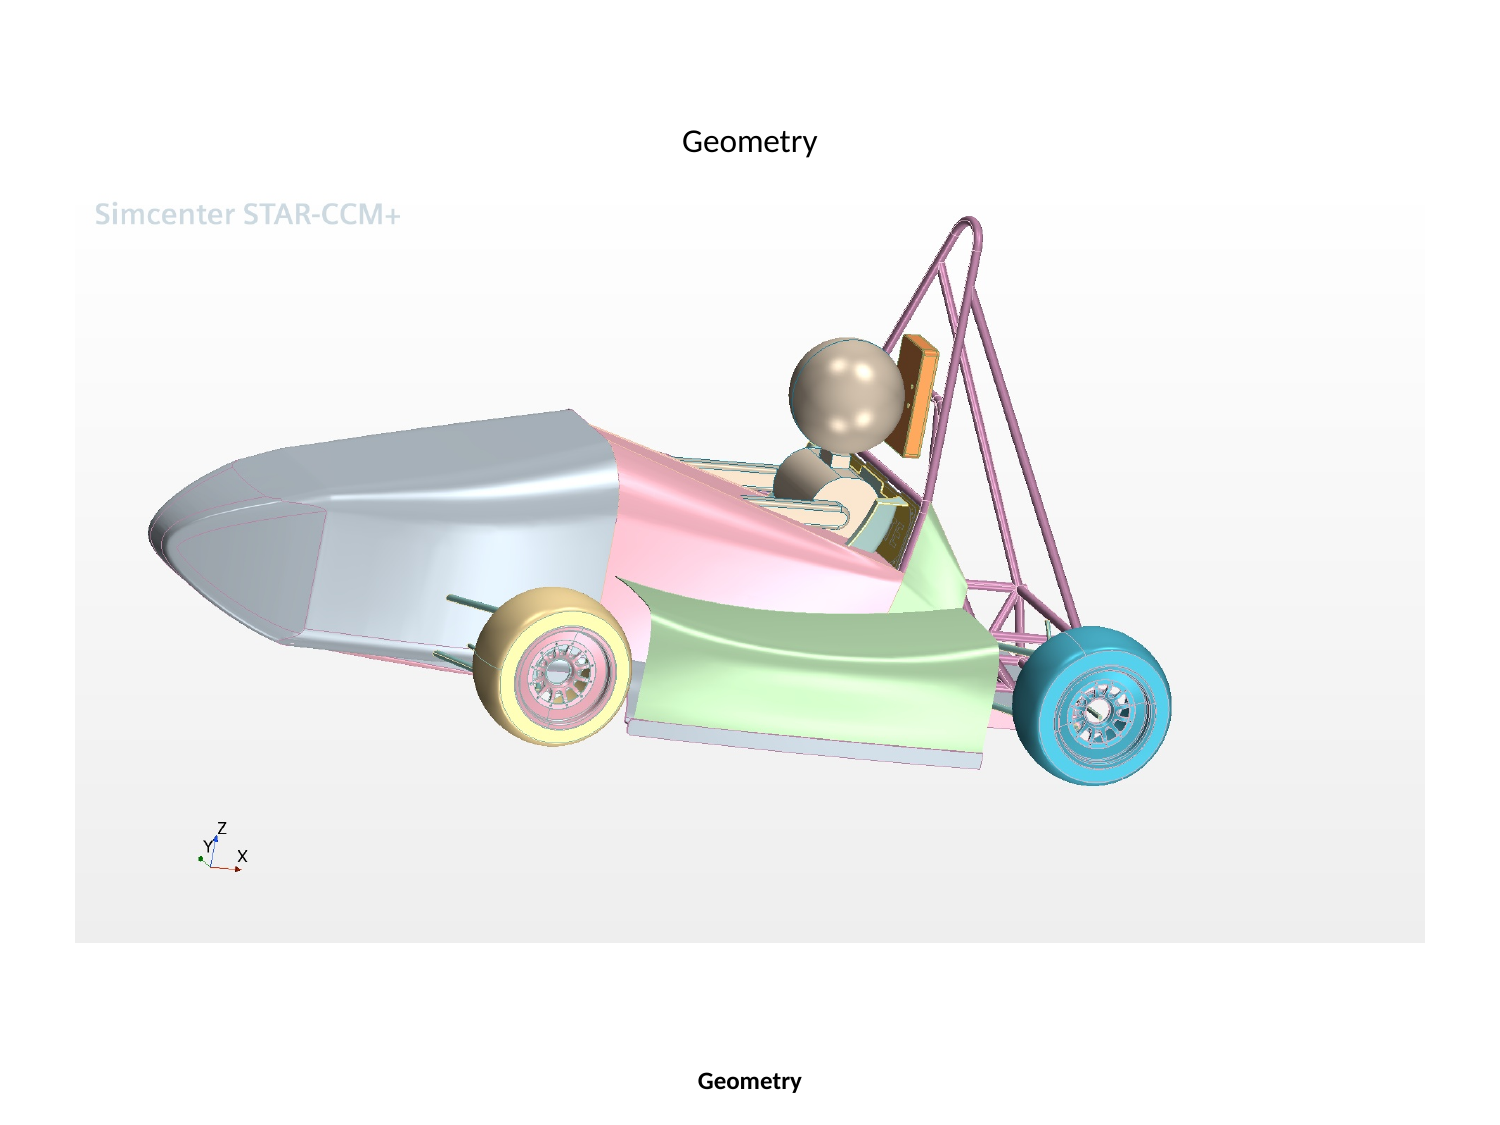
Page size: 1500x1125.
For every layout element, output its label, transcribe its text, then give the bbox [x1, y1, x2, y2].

title Geometry [75, 45, 1425, 182]
text_box Geometry [682, 1012, 817, 1103]
picture [74, 182, 1426, 943]
